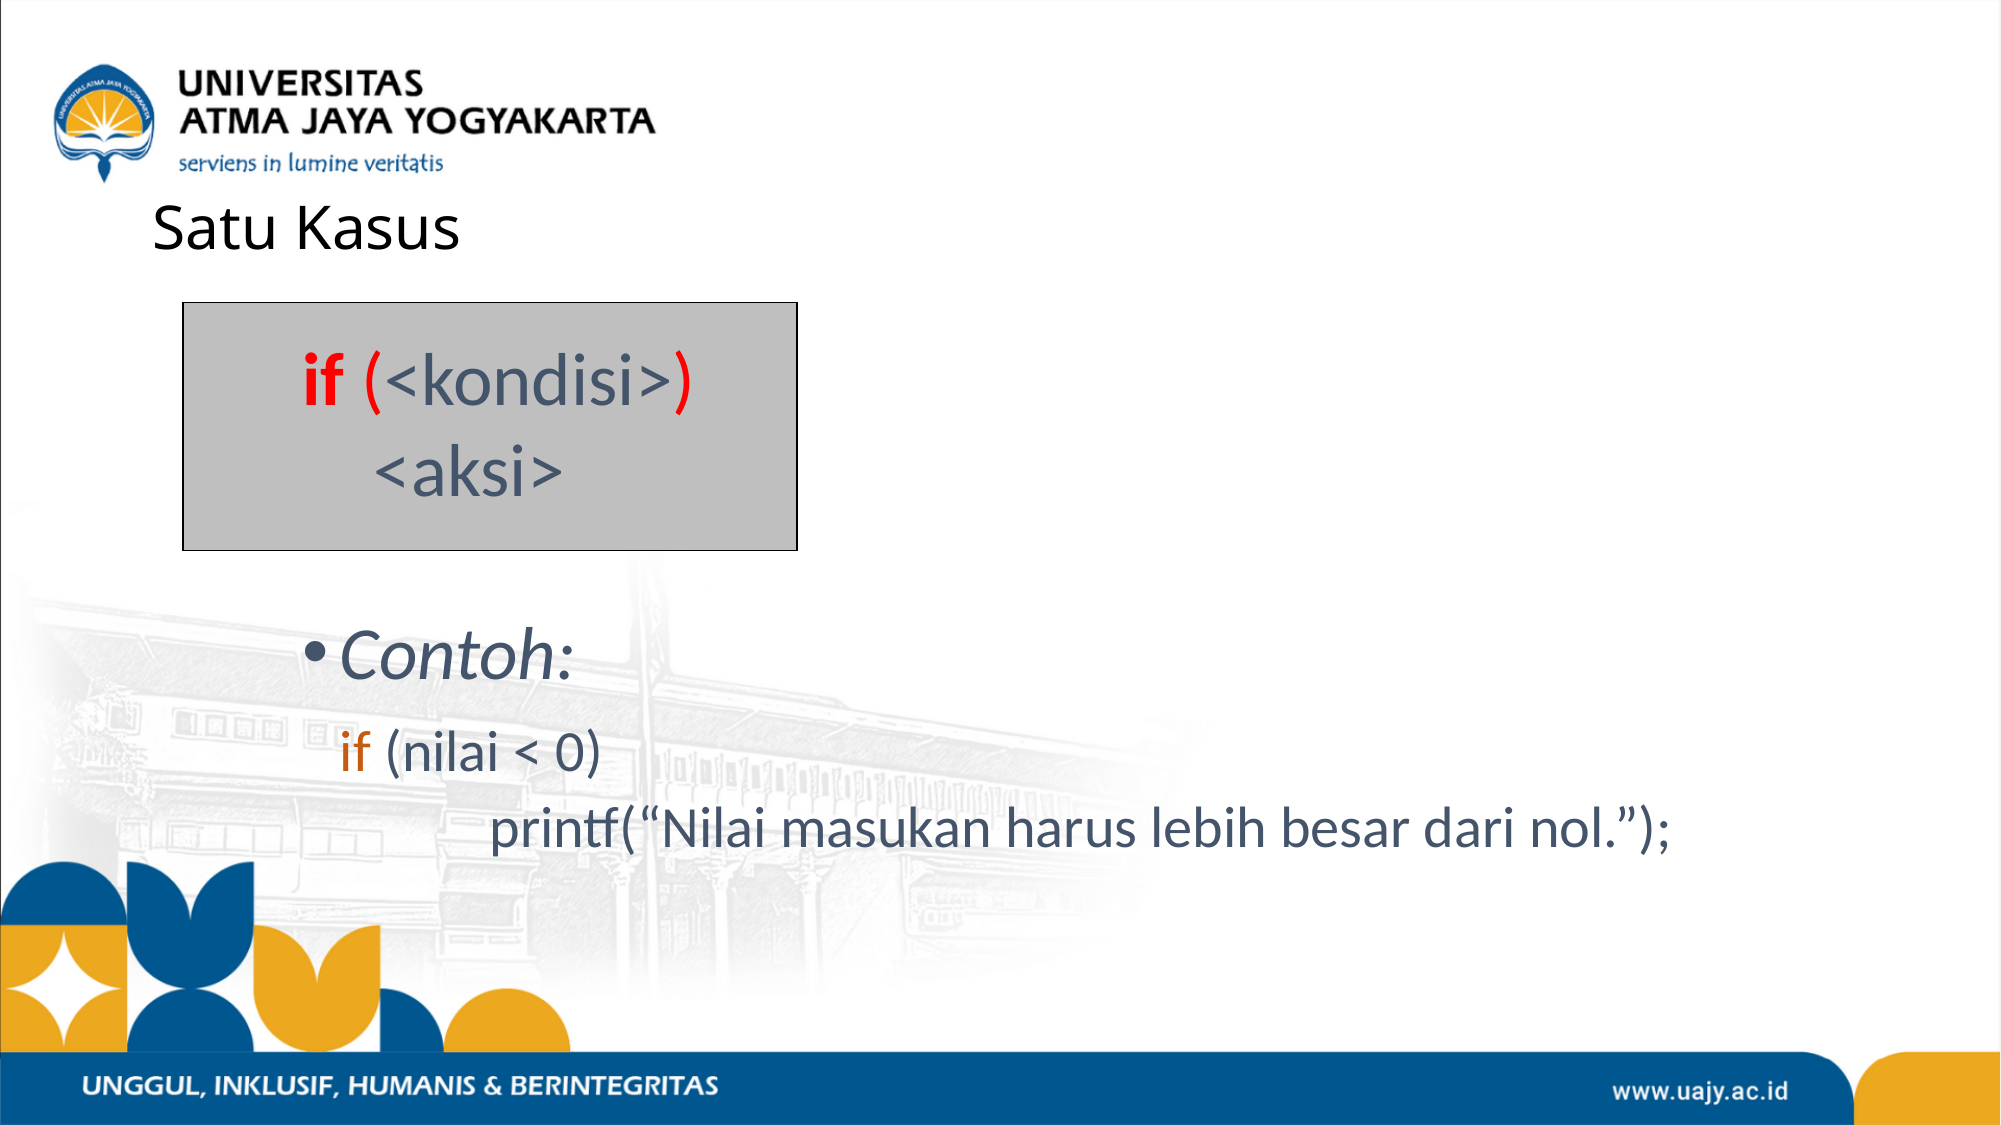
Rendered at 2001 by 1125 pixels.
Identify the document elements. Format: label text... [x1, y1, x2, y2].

list if (<kondisi>) <aksi> Contoh: if (nilai < 0) printf(“Nilai masukan harus lebih besar dari nol.”); [137, 333, 1863, 1014]
title Satu Kasus [137, 189, 1863, 271]
text_box [183, 302, 798, 333]
picture [0, 0, 2001, 1125]
